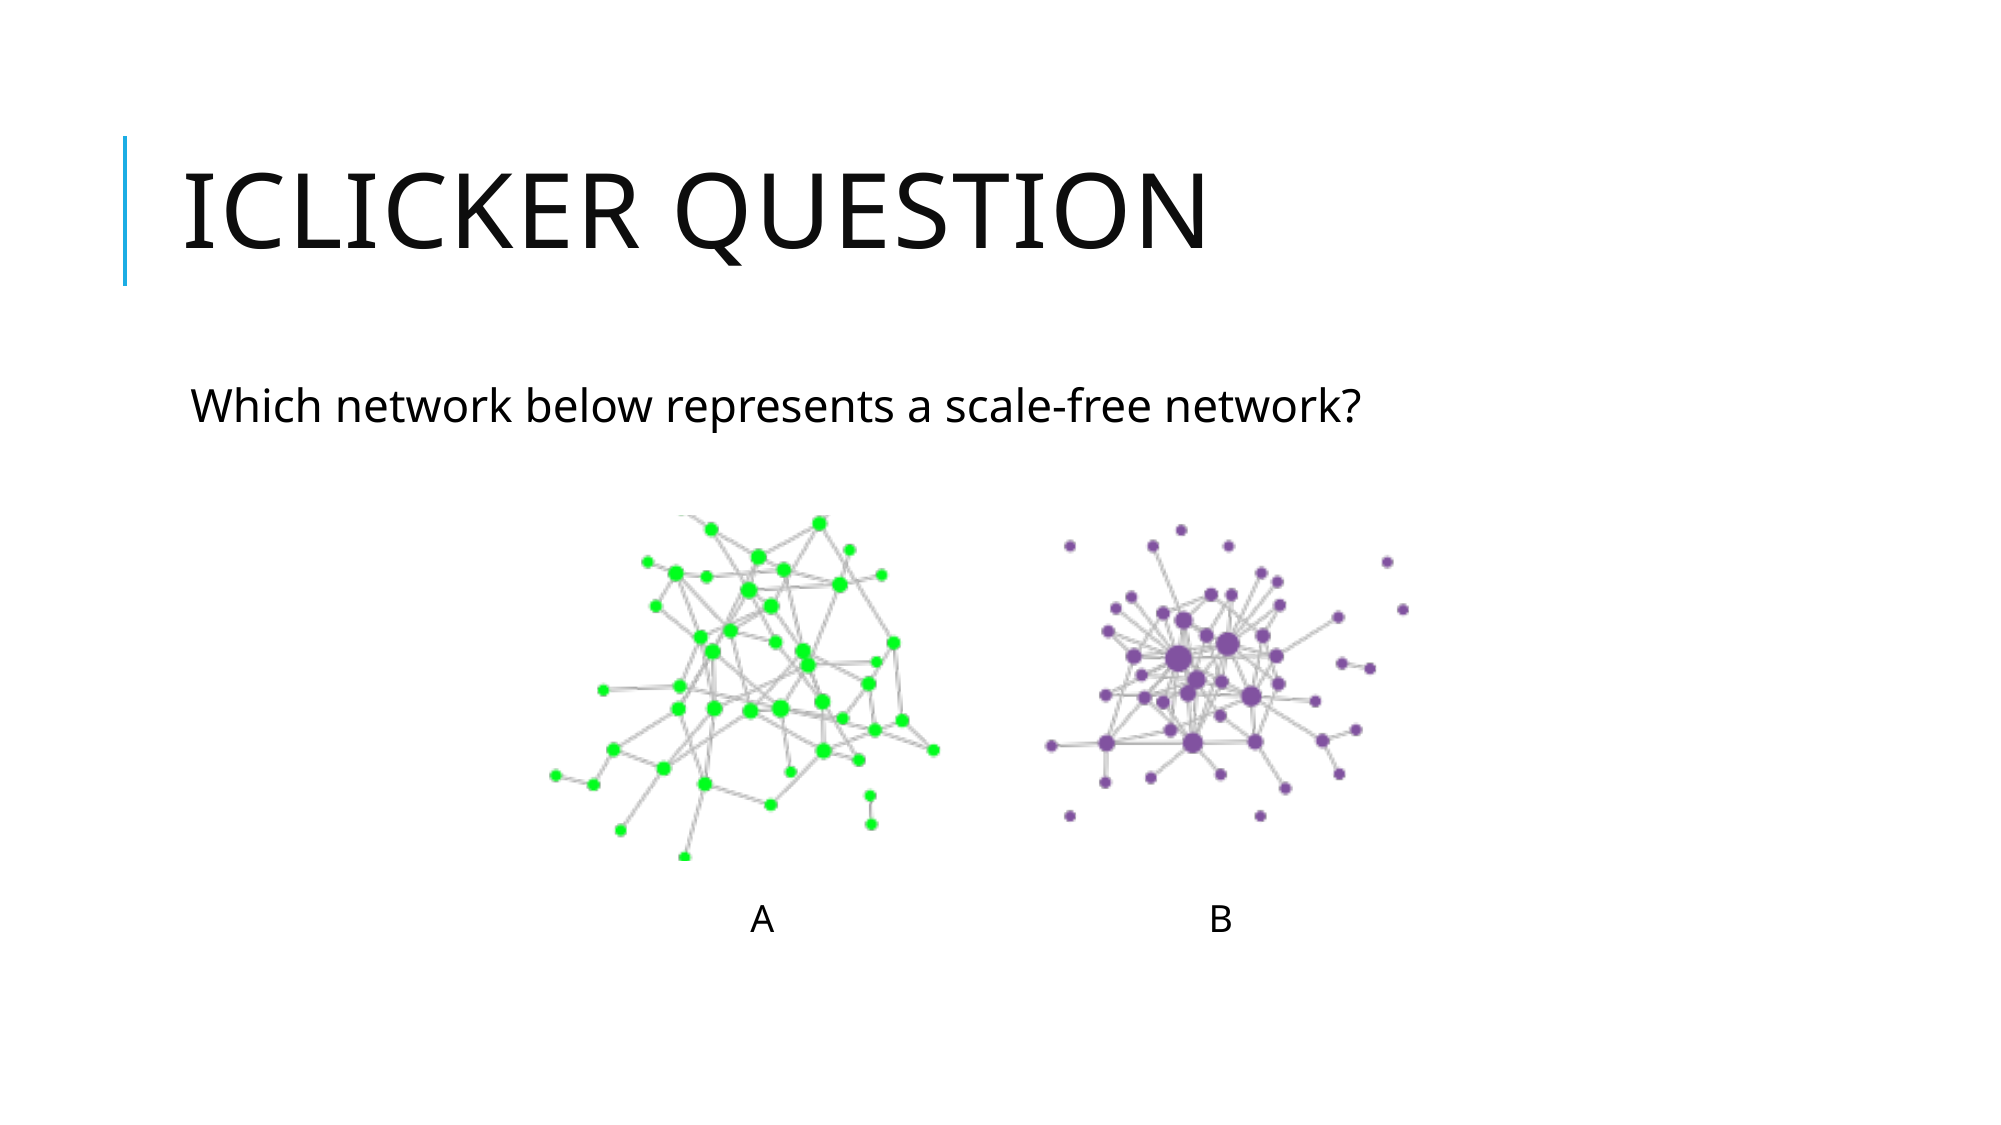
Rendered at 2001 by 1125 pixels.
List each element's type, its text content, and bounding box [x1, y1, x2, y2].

list Which network below represents a scale-free network? [168, 375, 1763, 1035]
title iClicker Question [168, 96, 1763, 342]
text_box A [735, 887, 790, 948]
text_box B [1193, 887, 1248, 948]
picture [466, 515, 1416, 862]
